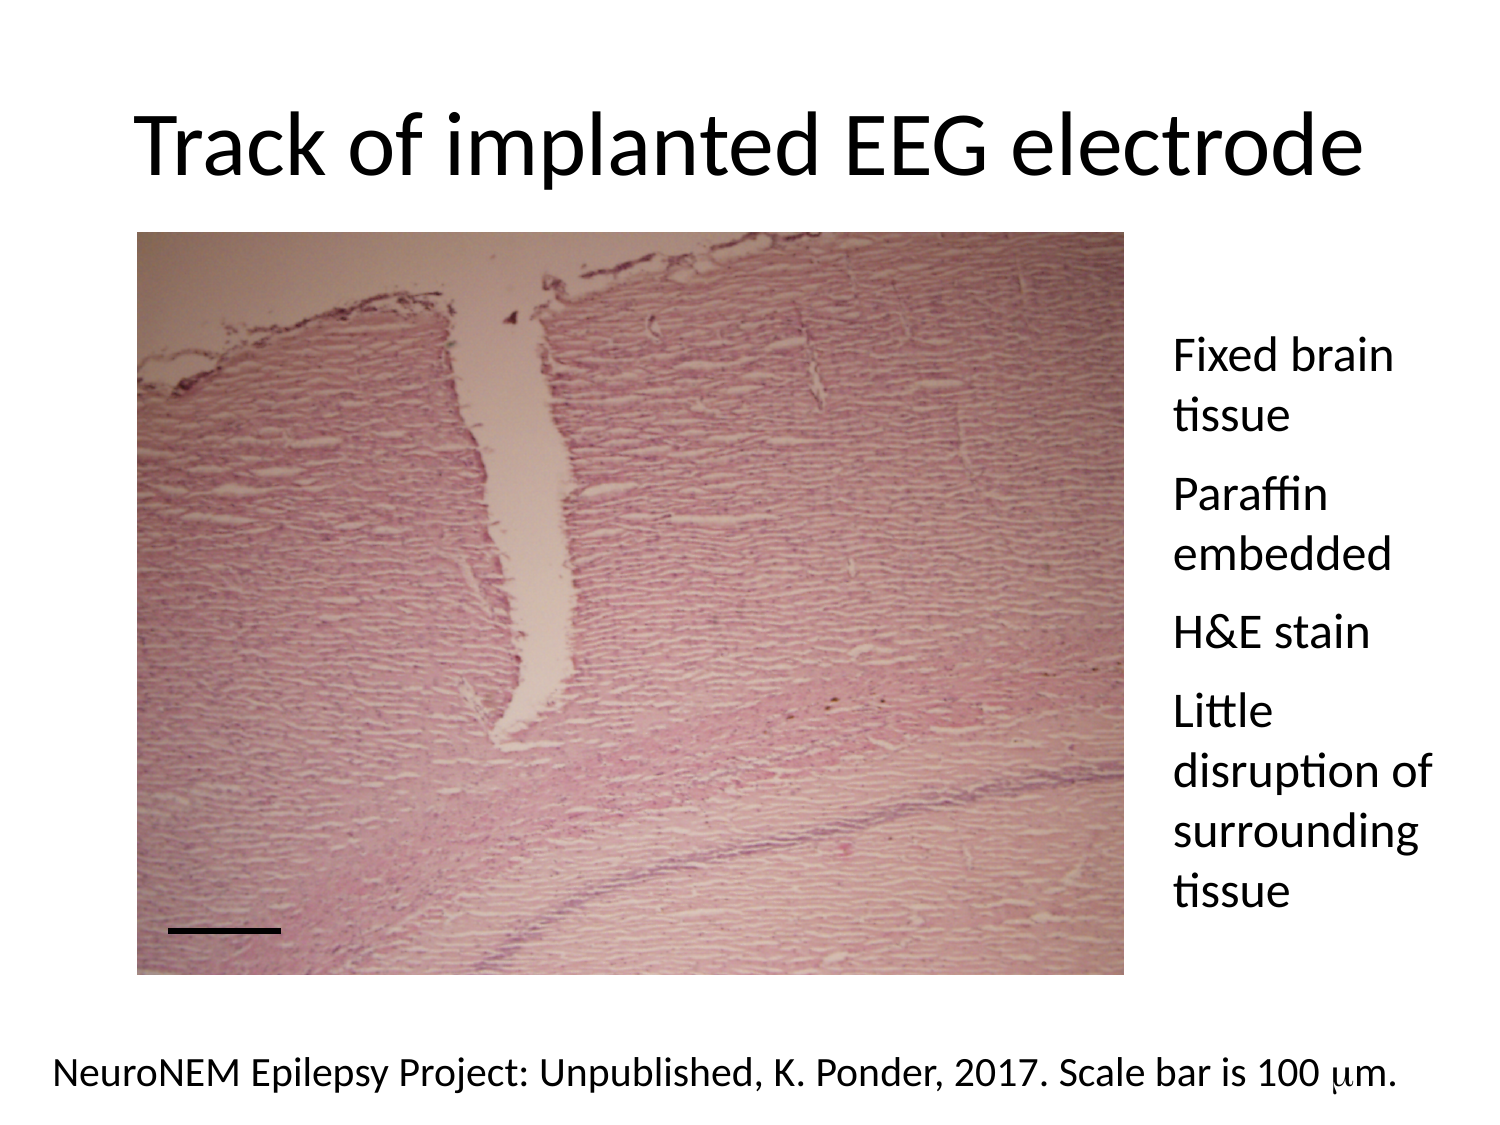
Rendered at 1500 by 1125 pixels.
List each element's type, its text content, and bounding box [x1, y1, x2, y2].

text_box Fixed brain tissue Paraffin embedded H&E stain Little disruption of surrounding tissue [1158, 313, 1459, 926]
text_box NeuroNEM Epilepsy Project: Unpublished, K. Ponder, 2017. Scale bar is 100 mm. [37, 1037, 1463, 1103]
title Track of implanted EEG electrode [75, 45, 1425, 233]
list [137, 232, 1124, 976]
